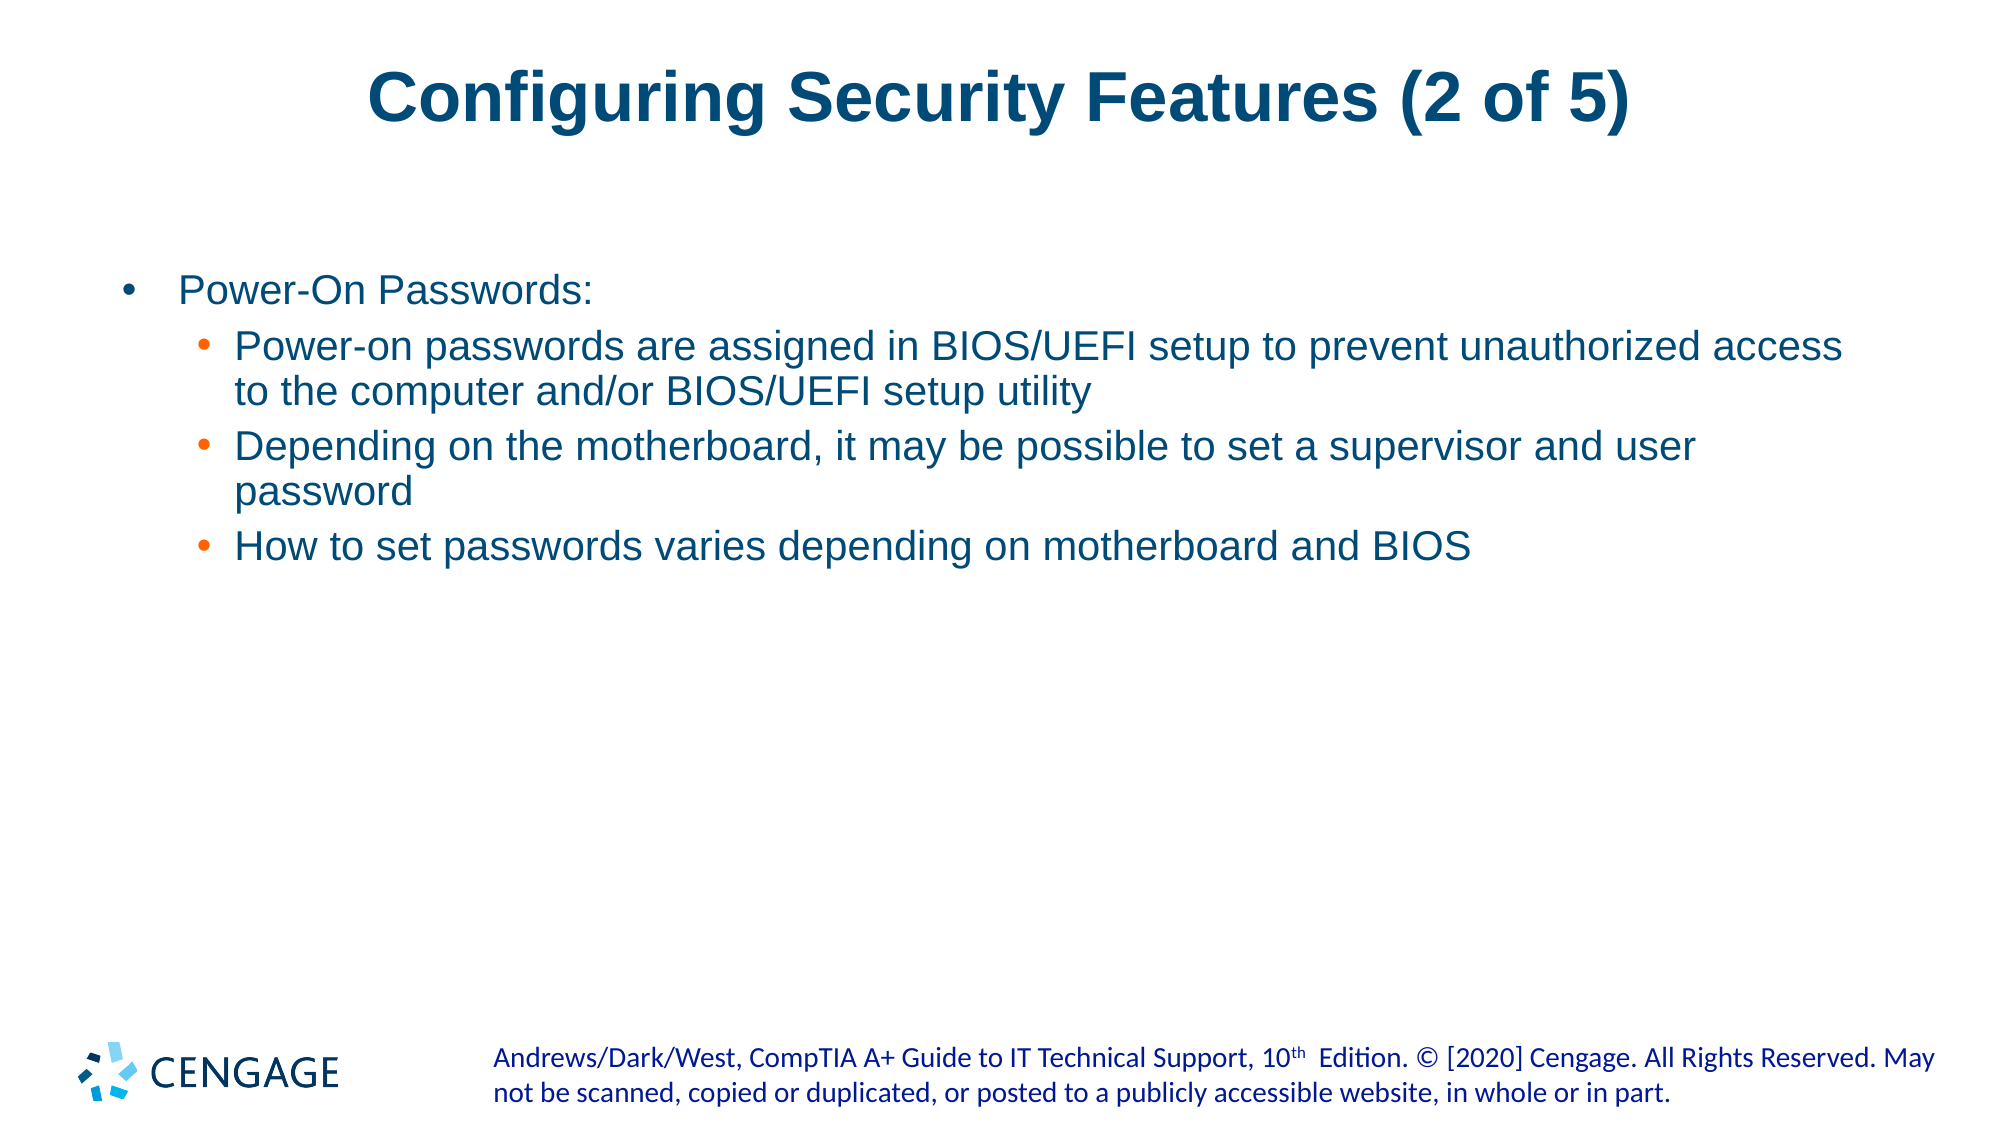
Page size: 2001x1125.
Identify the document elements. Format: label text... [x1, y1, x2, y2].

title Configuring Security Features (2 of 5) [137, 59, 1863, 171]
picture [78, 1042, 338, 1101]
list Power-On Passwords: Power-on passwords are assigned in BIOS/UEFI setup to prevent unauthorized access to the computer and/or BIOS/UEFI setup utility Depending on the motherboard, it may be possible to set a supervisor and user password How to set passwords varies depending on motherboard and BIOS [121, 268, 1880, 990]
